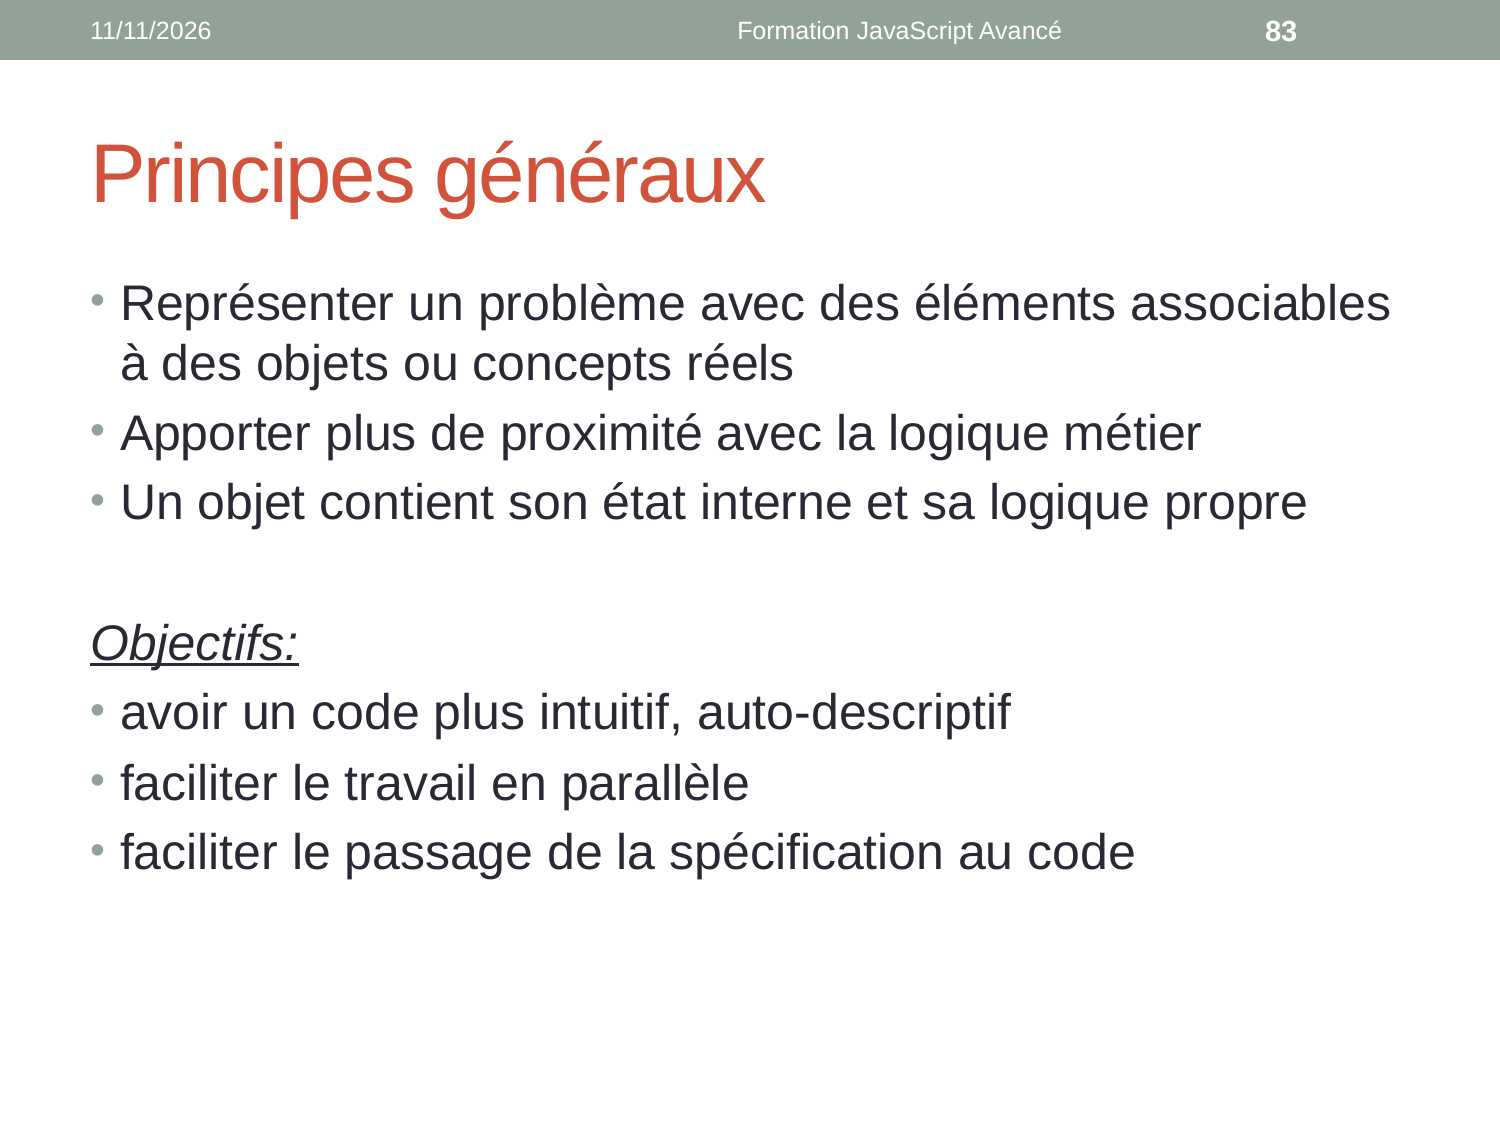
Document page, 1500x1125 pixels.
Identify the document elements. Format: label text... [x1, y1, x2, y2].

title Principes généraux [75, 87, 1425, 250]
footer Formation JavaScript Avancé [562, 3, 1238, 57]
slide_number 83 [1250, 3, 1425, 57]
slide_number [75, 3, 550, 57]
list Représenter un problème avec des éléments associables à des objets ou concepts réels Apporter plus de proximité avec la logique métier Un objet contient son état interne et sa logique propre Objectifs: avoir un code plus intuitif, auto-descriptif faciliter le travail en parallèle faciliter le passage de la spécification au code [75, 262, 1425, 1063]
